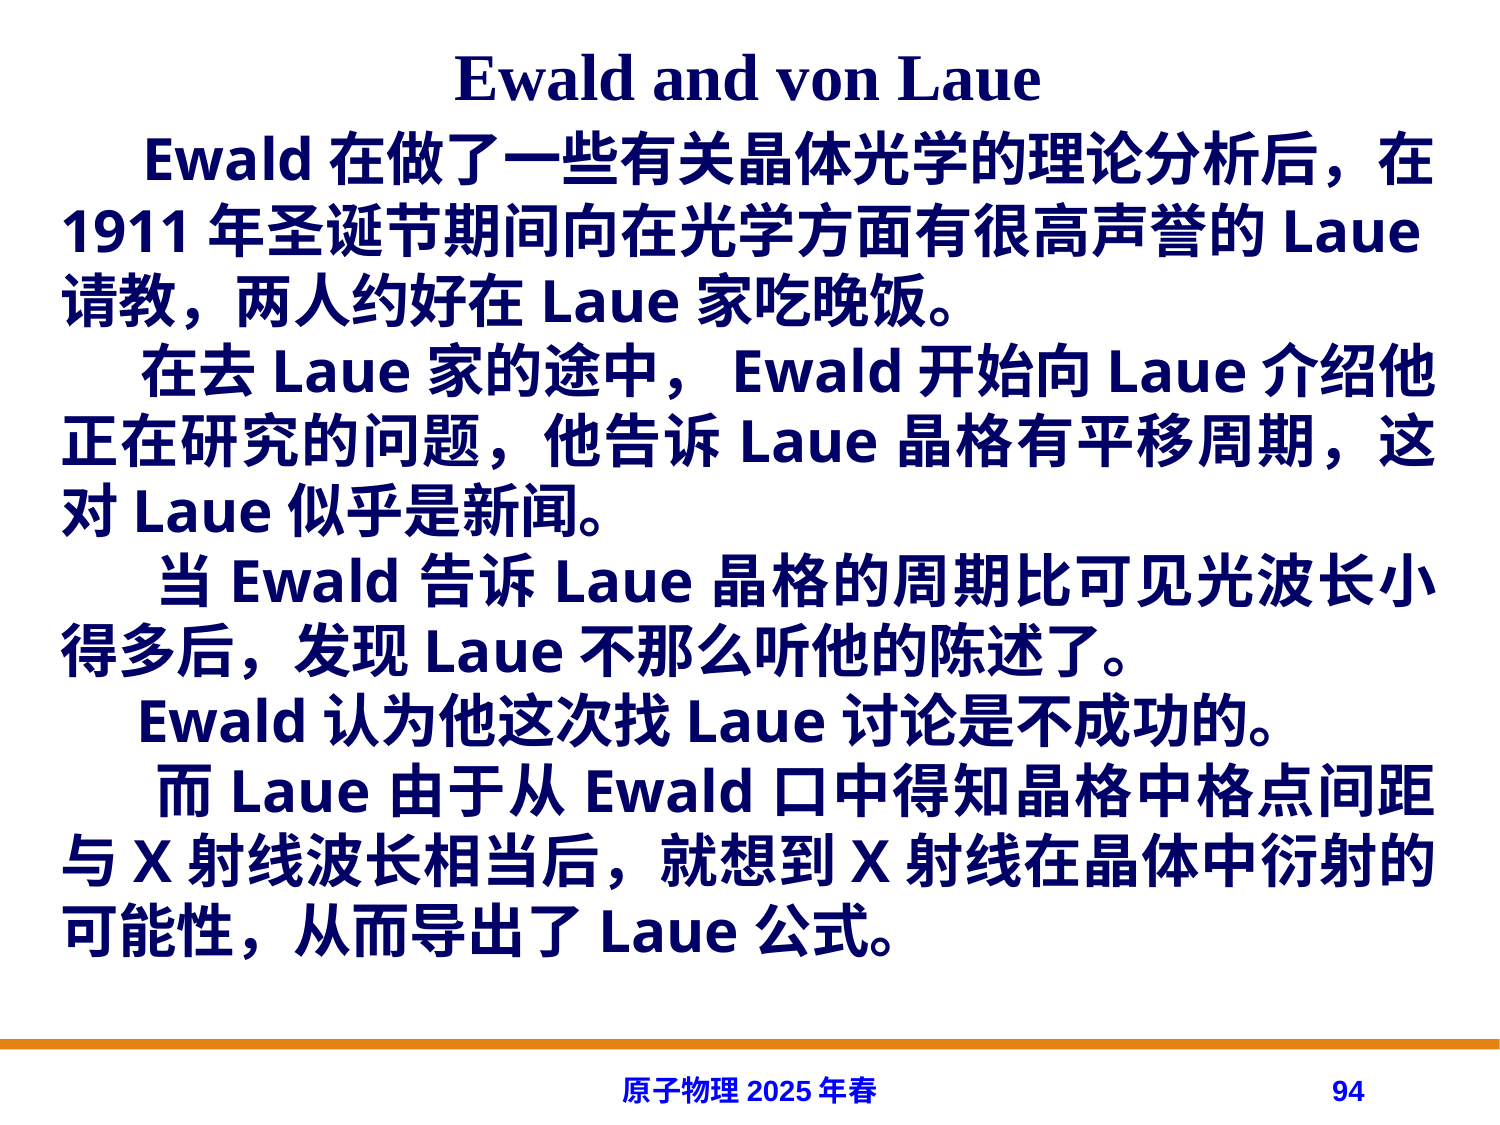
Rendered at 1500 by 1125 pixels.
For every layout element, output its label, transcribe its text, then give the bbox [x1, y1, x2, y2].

text_box Ewald and von Laue Ewald在做了一些有关晶体光学的理论分析后，在1911年圣诞节期间向在光学方面有很高声誉的Laue请教，两人约好在Laue家吃晚饭。 在去Laue家的途中，Ewald开始向Laue介绍他正在研究的问题，他告诉Laue晶格有平移周期，这对Laue似乎是新闻。 当Ewald告诉Laue晶格的周期比可见光波长小得多后，发现Laue不那么听他的陈述了。 Ewald认为他这次找Laue讨论是不成功的。 而Laue由于从Ewald口中得知晶格中格点间距与X射线波长相当后，就想到X射线在晶体中衍射的可能性，从而导出了Laue公式。 [45, 26, 1452, 972]
footer 原子物理2025年春 [453, 1059, 1047, 1120]
slide_number 94 [1218, 1059, 1380, 1120]
